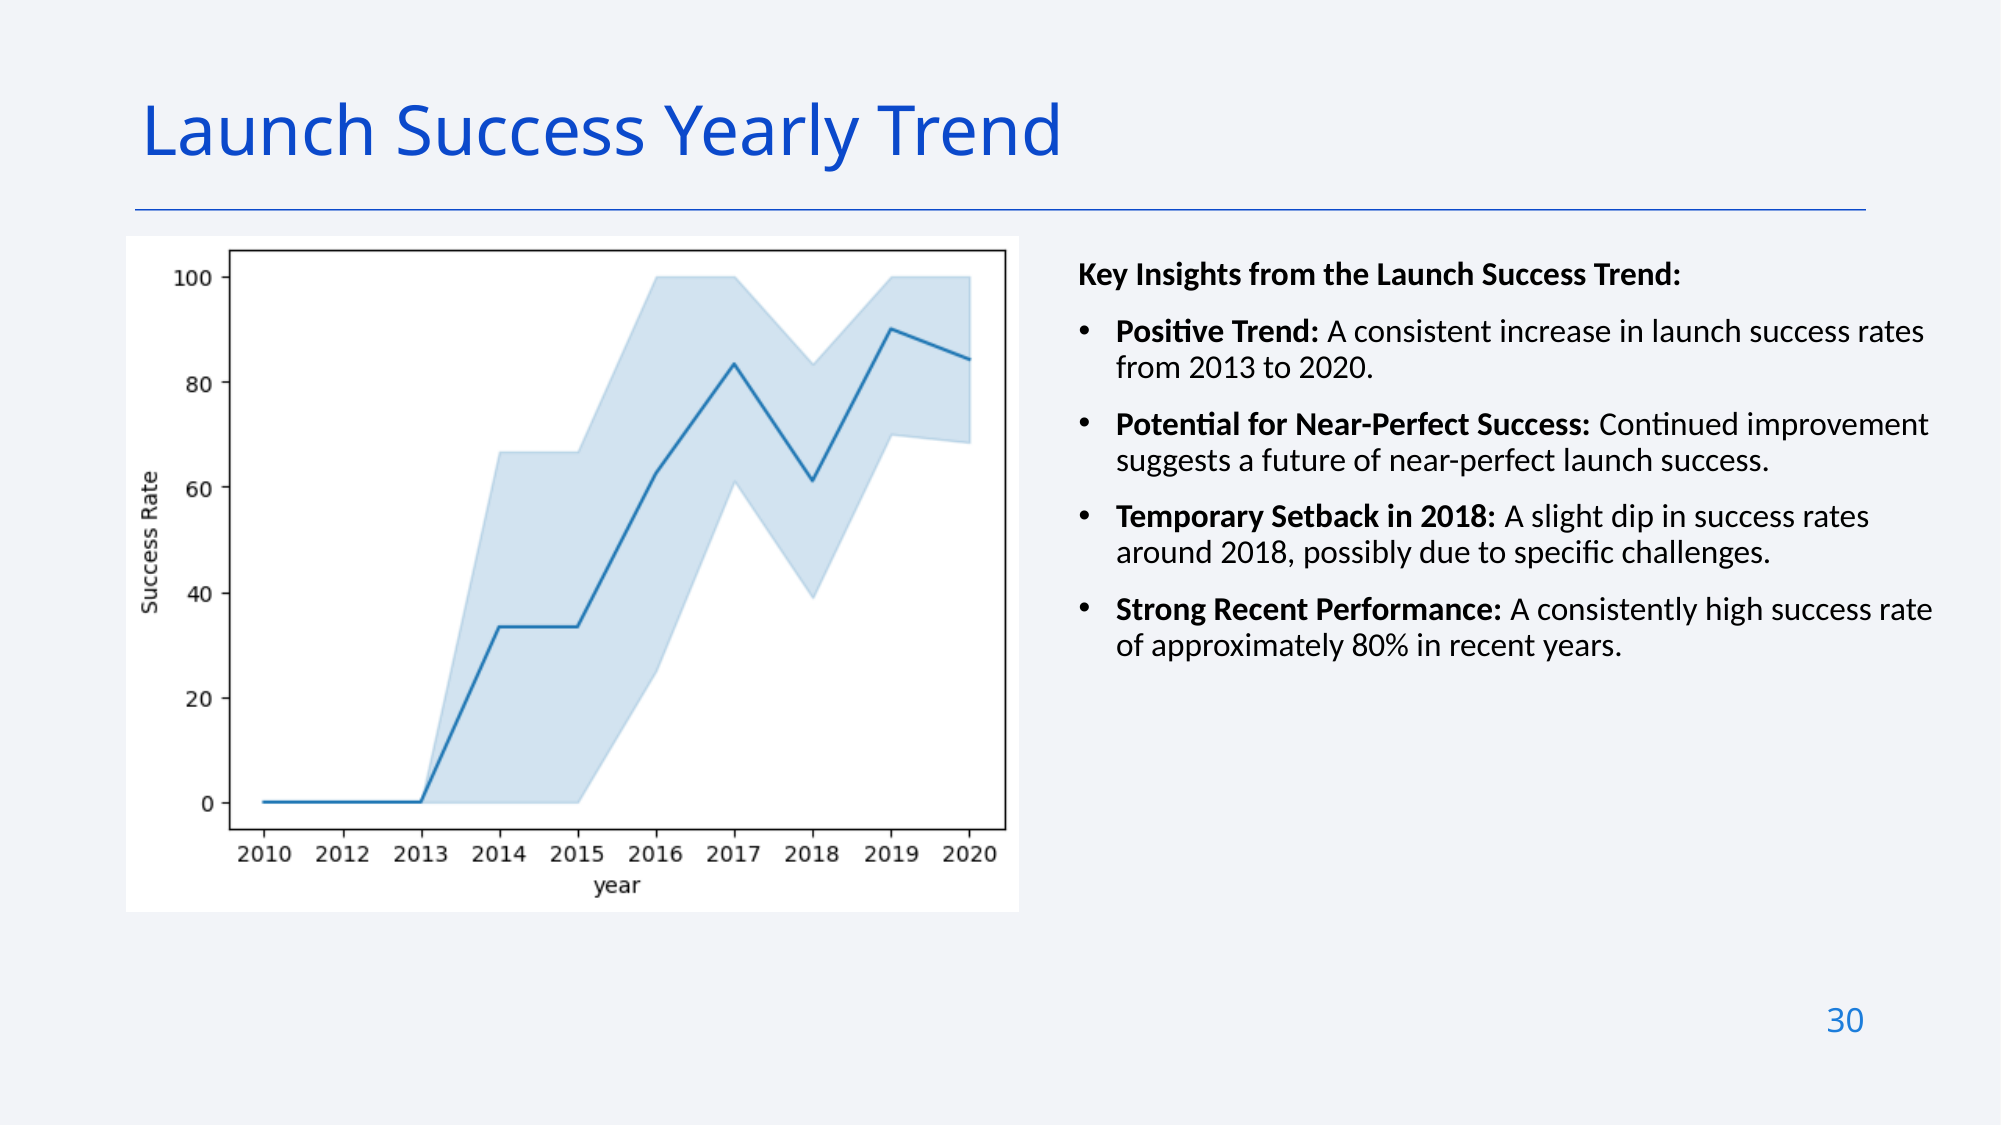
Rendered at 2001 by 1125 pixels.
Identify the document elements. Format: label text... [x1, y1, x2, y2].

picture [0, 0, 2001, 1125]
list Key Insights from the Launch Success Trend: Positive Trend: A consistent increase in launch success rates from 2013 to 2020. Potential for Near-Perfect Success: Continued improvement suggests a future of near-perfect launch success. Temporary Setback in 2018: A slight dip in success rates around 2018, possibly due to specific challenges. Strong Recent Performance: A consistently high success rate of approximately 80% in recent years. [1063, 249, 1983, 912]
text_box Launch Success Yearly Trend [126, 88, 1852, 179]
slide_number 30 [1429, 988, 1880, 1055]
